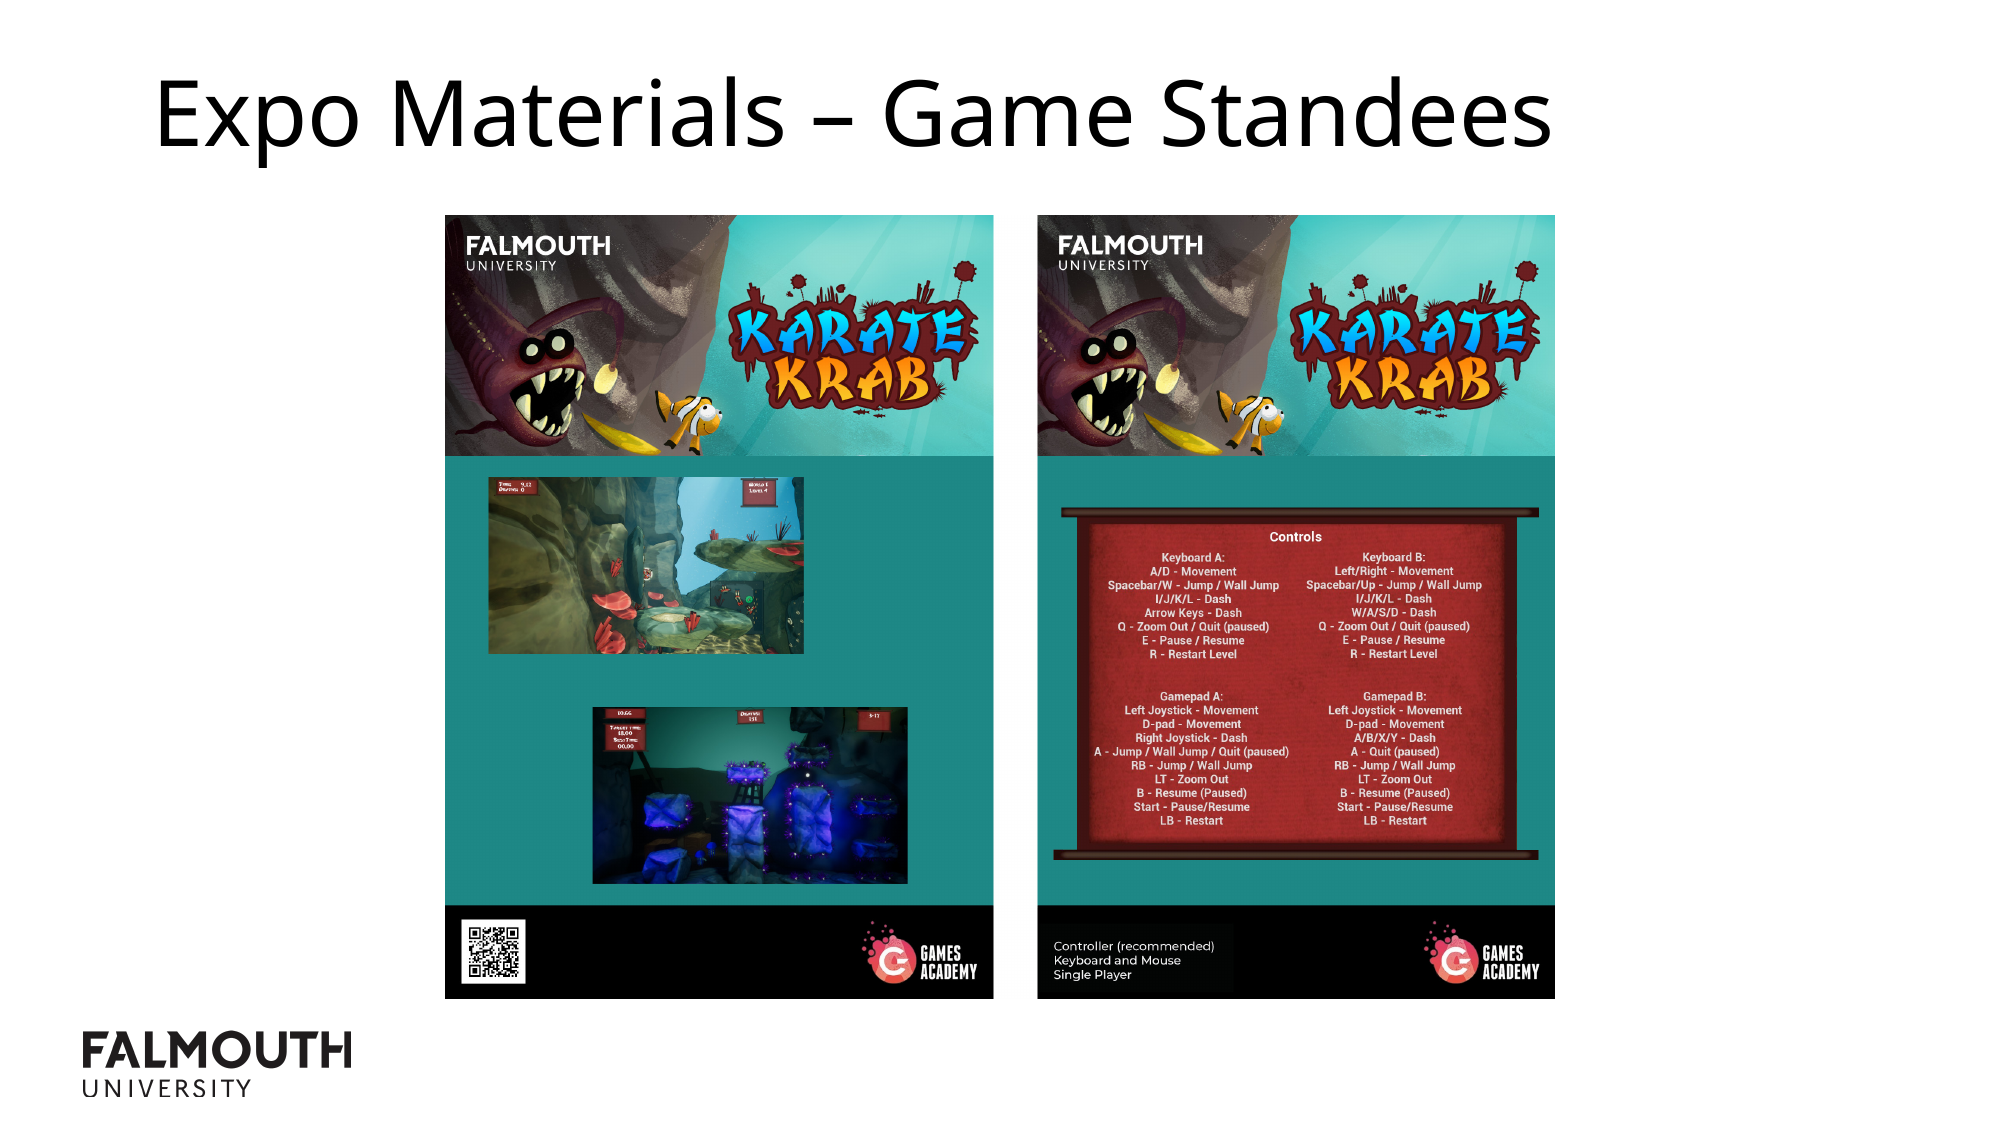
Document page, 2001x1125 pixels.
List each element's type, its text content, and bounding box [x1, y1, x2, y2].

text_box Expo Materials – Game Standees [137, 59, 1863, 278]
picture [445, 215, 1555, 999]
